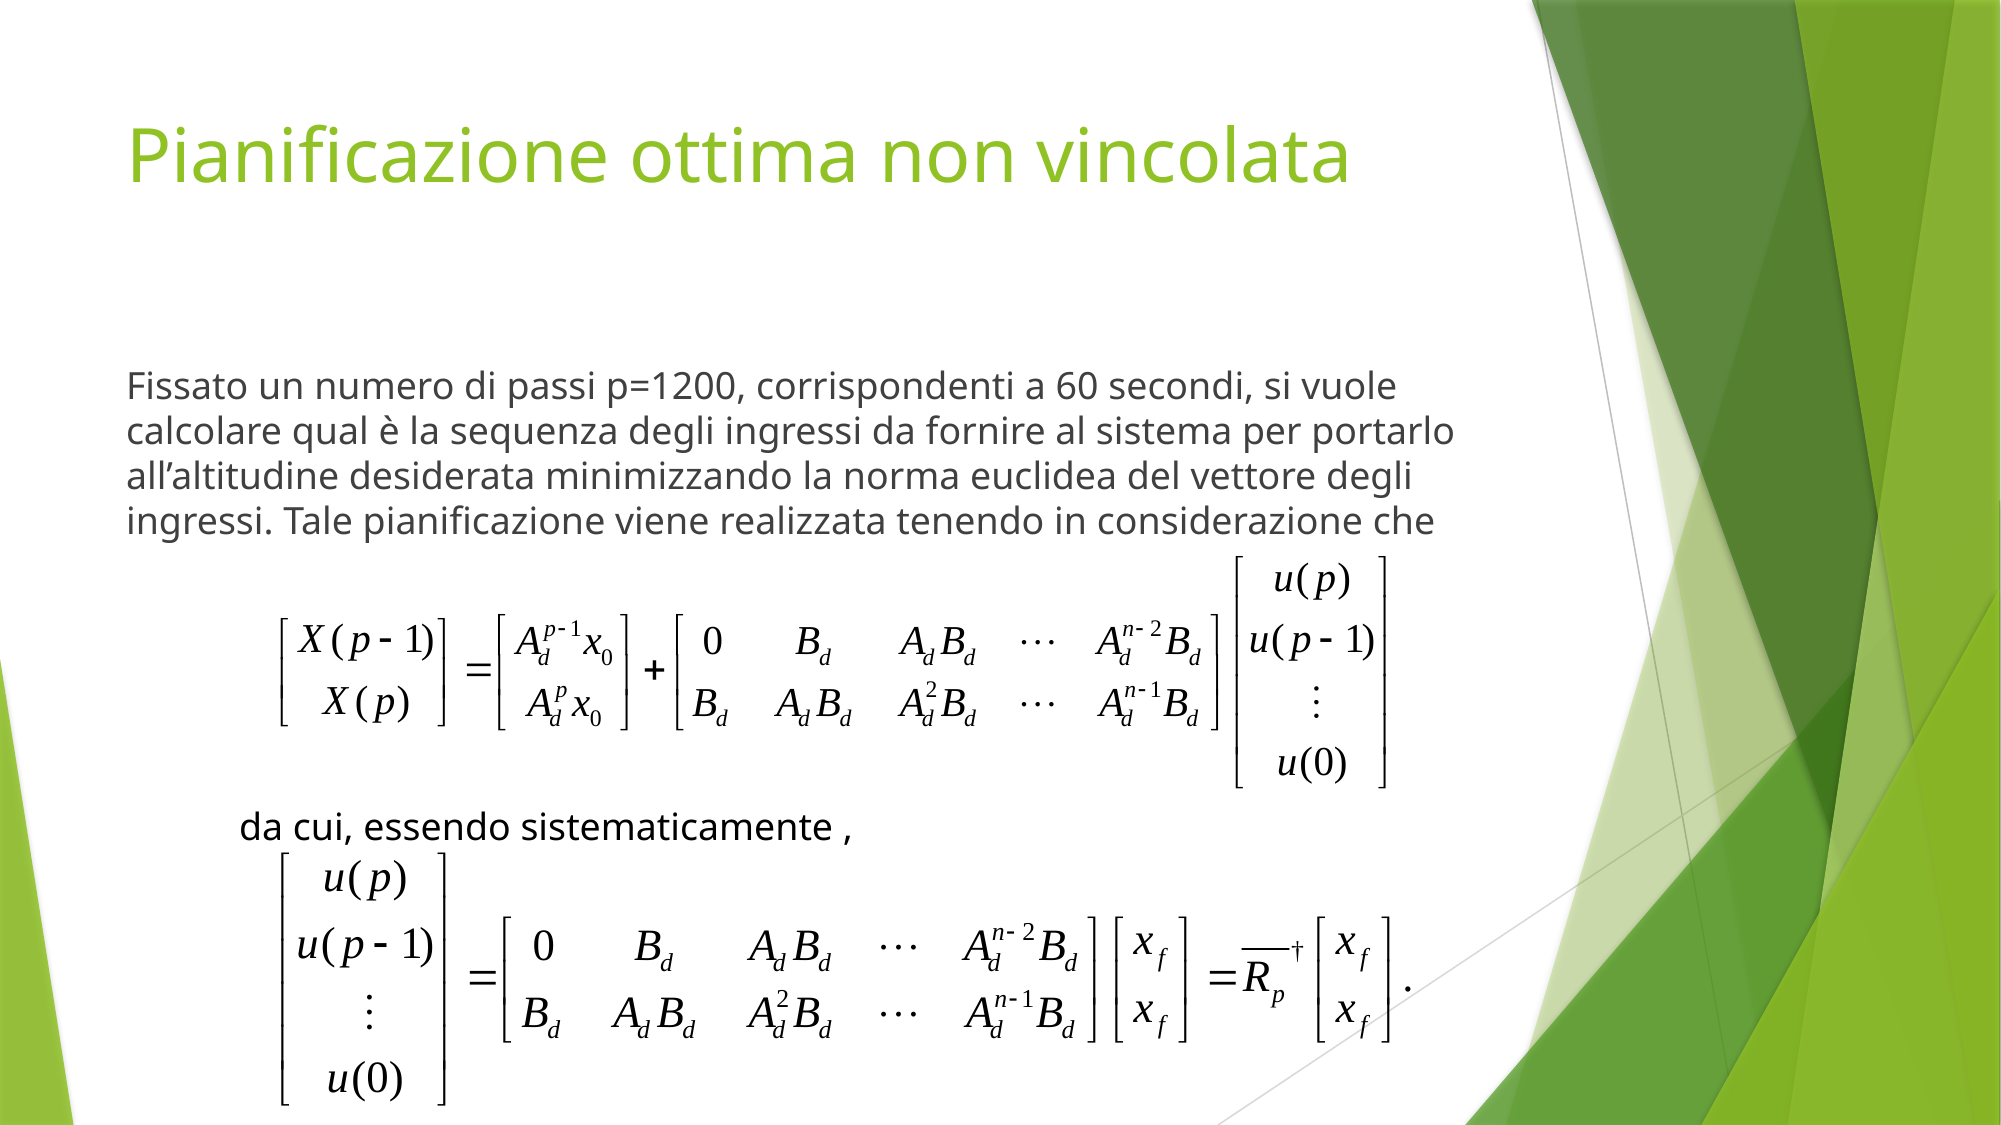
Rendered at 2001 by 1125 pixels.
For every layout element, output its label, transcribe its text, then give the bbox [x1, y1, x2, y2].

title Pianificazione ottima non vincolata [111, 99, 1522, 317]
list Fissato un numero di passi p=1200, corrispondenti a 60 secondi, si vuole calcolare qual è la sequenza degli ingressi da fornire al sistema per portarlo all’altitudine desiderata minimizzando la norma euclidea del vettore degli ingressi. Tale pianificazione viene realizzata tenendo in considerazione che [111, 354, 1522, 992]
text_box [270, 549, 1402, 797]
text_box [270, 844, 1418, 1115]
